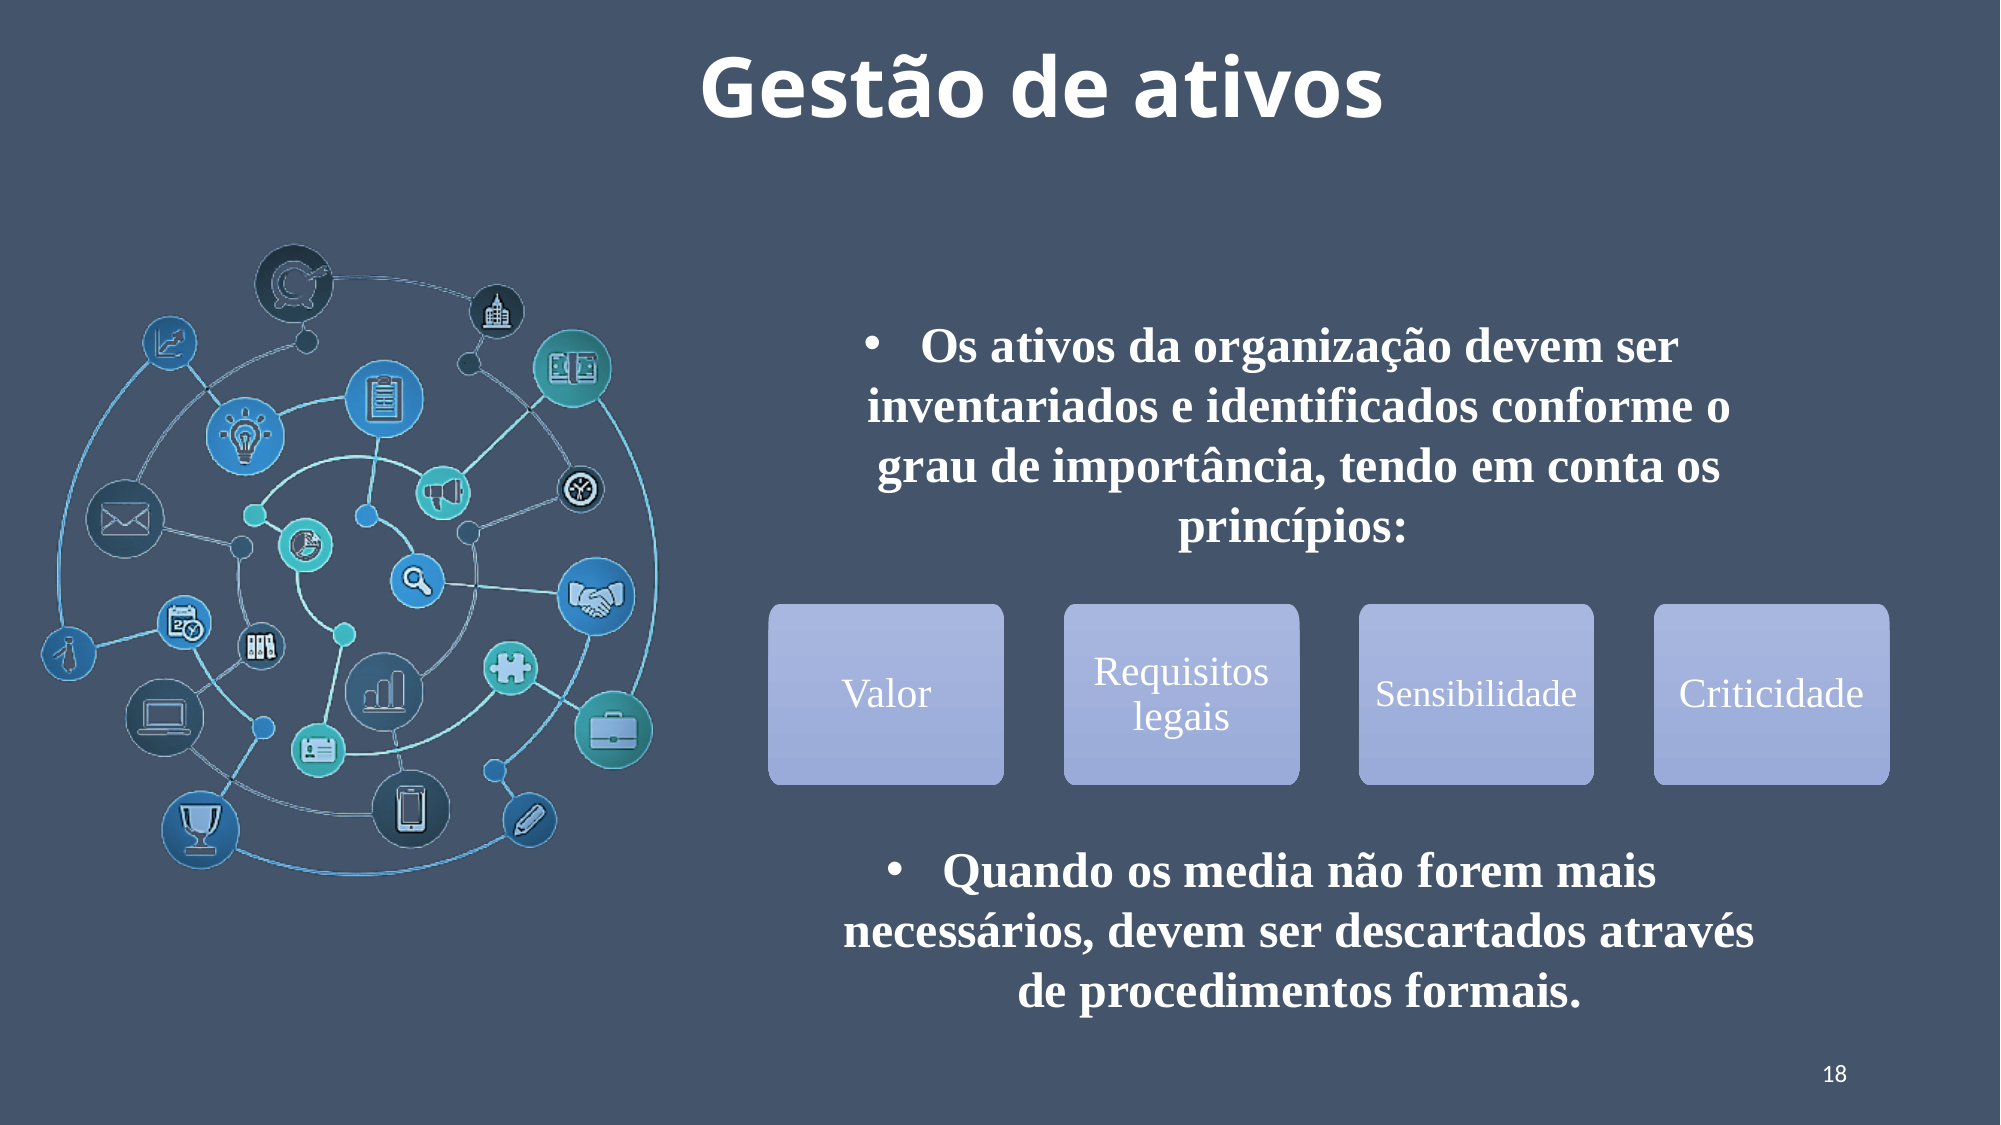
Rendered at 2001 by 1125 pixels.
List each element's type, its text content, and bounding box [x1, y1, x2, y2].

text_box Requisitos legais [1063, 603, 1300, 786]
text_box Criticidade [1653, 603, 1890, 786]
text_box Valor [768, 603, 1005, 786]
title Gestão de ativos [142, 0, 1868, 194]
picture [0, 218, 740, 929]
slide_number 18 [1412, 1042, 1863, 1103]
text_box Quando os media não forem mais necessários, devem ser descartados através de procedimentos formais. [761, 830, 1782, 1026]
text_box Os ativos da organização devem ser inventariados e identificados conforme o grau de importância, tendo em conta os princípios: [771, 304, 1772, 560]
text_box Sensibilidade [1358, 603, 1595, 786]
